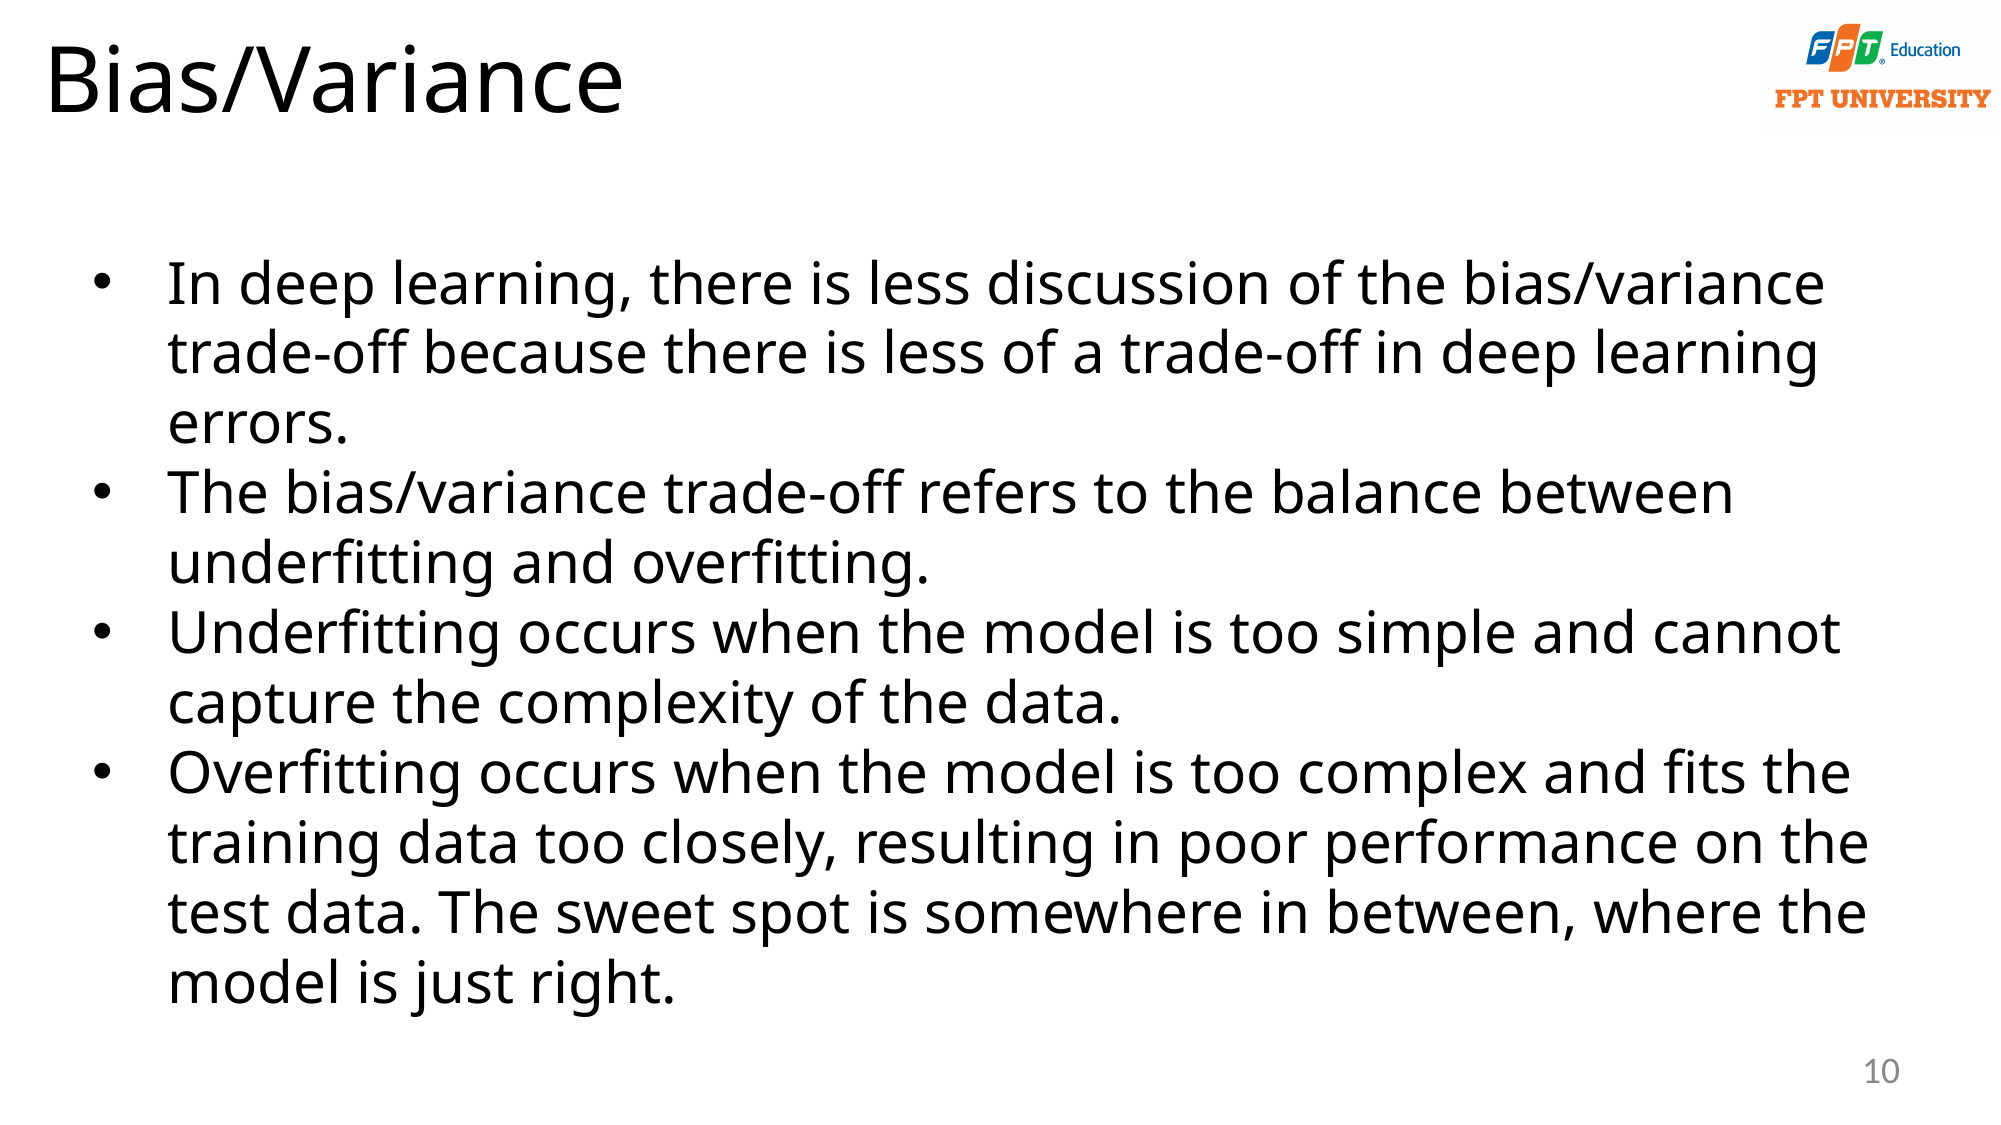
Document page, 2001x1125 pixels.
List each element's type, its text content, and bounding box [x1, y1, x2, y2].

slide_number 10 [1440, 1046, 1900, 1125]
title Bias/Variance [41, 19, 1518, 210]
picture [1760, 0, 1999, 131]
text_box In deep learning, there is less discussion of the bias/variance trade-off because there is less of a trade-off in deep learning errors. The bias/variance trade-off refers to the balance between underfitting and overfitting. Underfitting occurs when the model is too simple and cannot capture the complexity of the data. Overfitting occurs when the model is too complex and fits the training data too closely, resulting in poor performance on the test data. The sweet spot is somewhere in between, where the model is just right. [90, 243, 1946, 1016]
